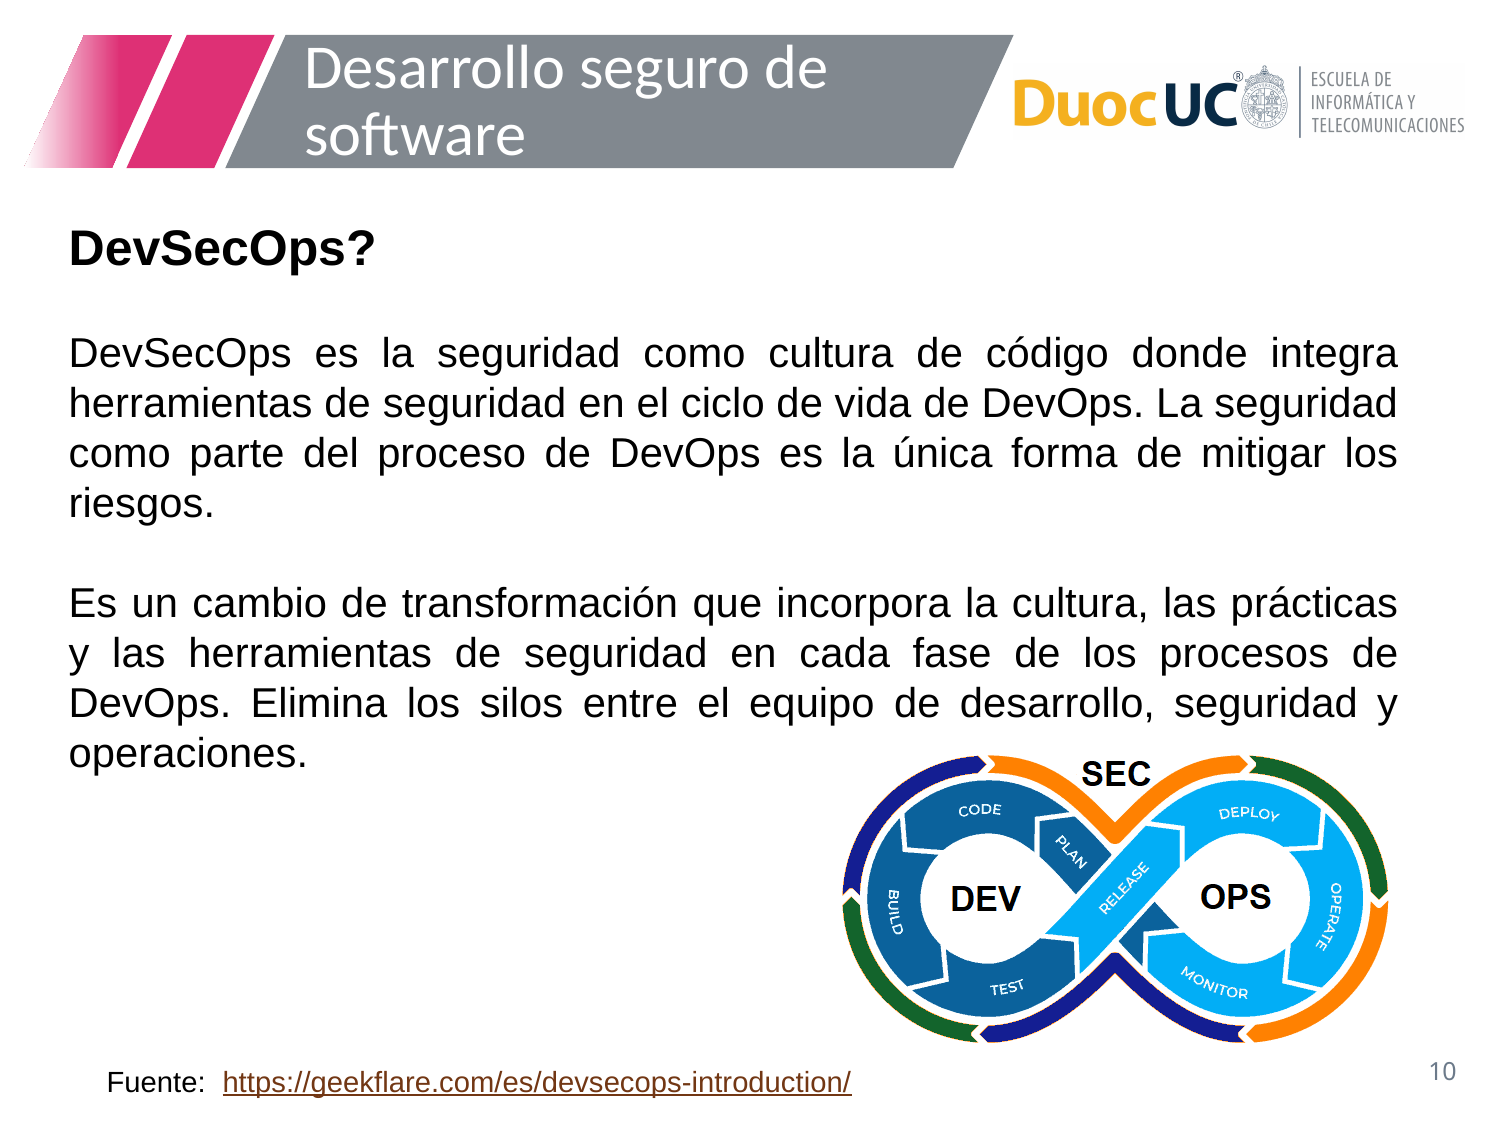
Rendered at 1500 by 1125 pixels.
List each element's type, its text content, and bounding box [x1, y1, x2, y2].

title Desarrollo seguro de software [289, 34, 960, 169]
text_box DevSecOps? DevSecOps es la seguridad como cultura de código donde integra herramientas de seguridad en el ciclo de vida de DevOps. La seguridad como parte del proceso de DevOps es la única forma de mitigar los riesgos. Es un cambio de transformación que incorpora la cultura, las prácticas y las herramientas de seguridad en cada fase de los procesos de DevOps. Elimina los silos entre el equipo de desarrollo, seguridad y operaciones. [53, 207, 1414, 783]
picture [827, 740, 1398, 1057]
picture [1013, 63, 1465, 140]
text_box Fuente: https://geekflare.com/es/devsecops-introduction/ [91, 1056, 1397, 1125]
